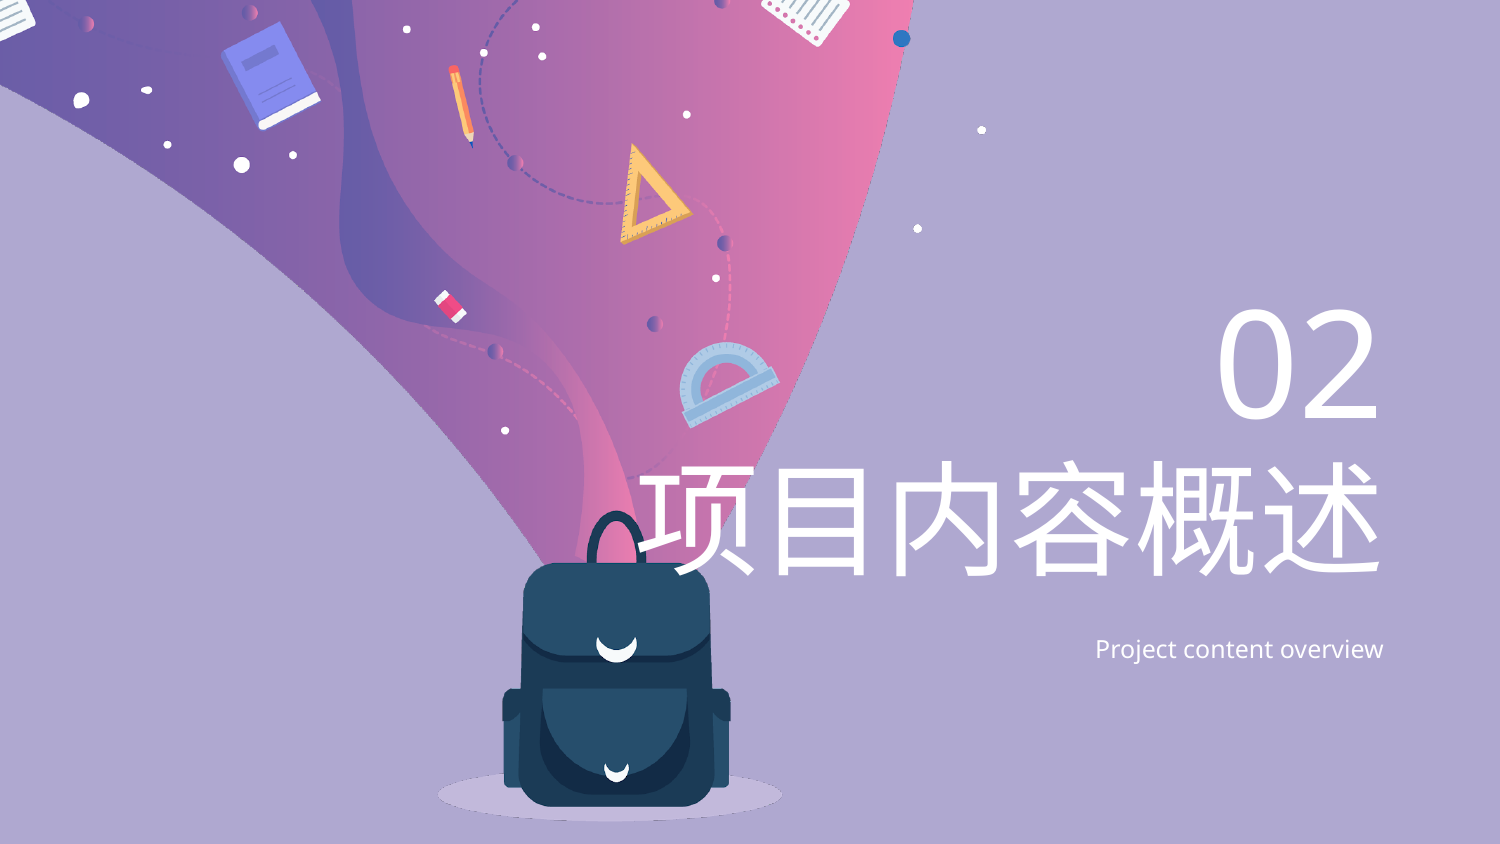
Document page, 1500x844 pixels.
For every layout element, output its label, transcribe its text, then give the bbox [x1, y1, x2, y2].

picture [0, 0, 1235, 844]
title 02 [1063, 253, 1400, 464]
subtitle Project content overview [889, 592, 1400, 679]
title 项目内容概述 [280, 426, 1400, 627]
